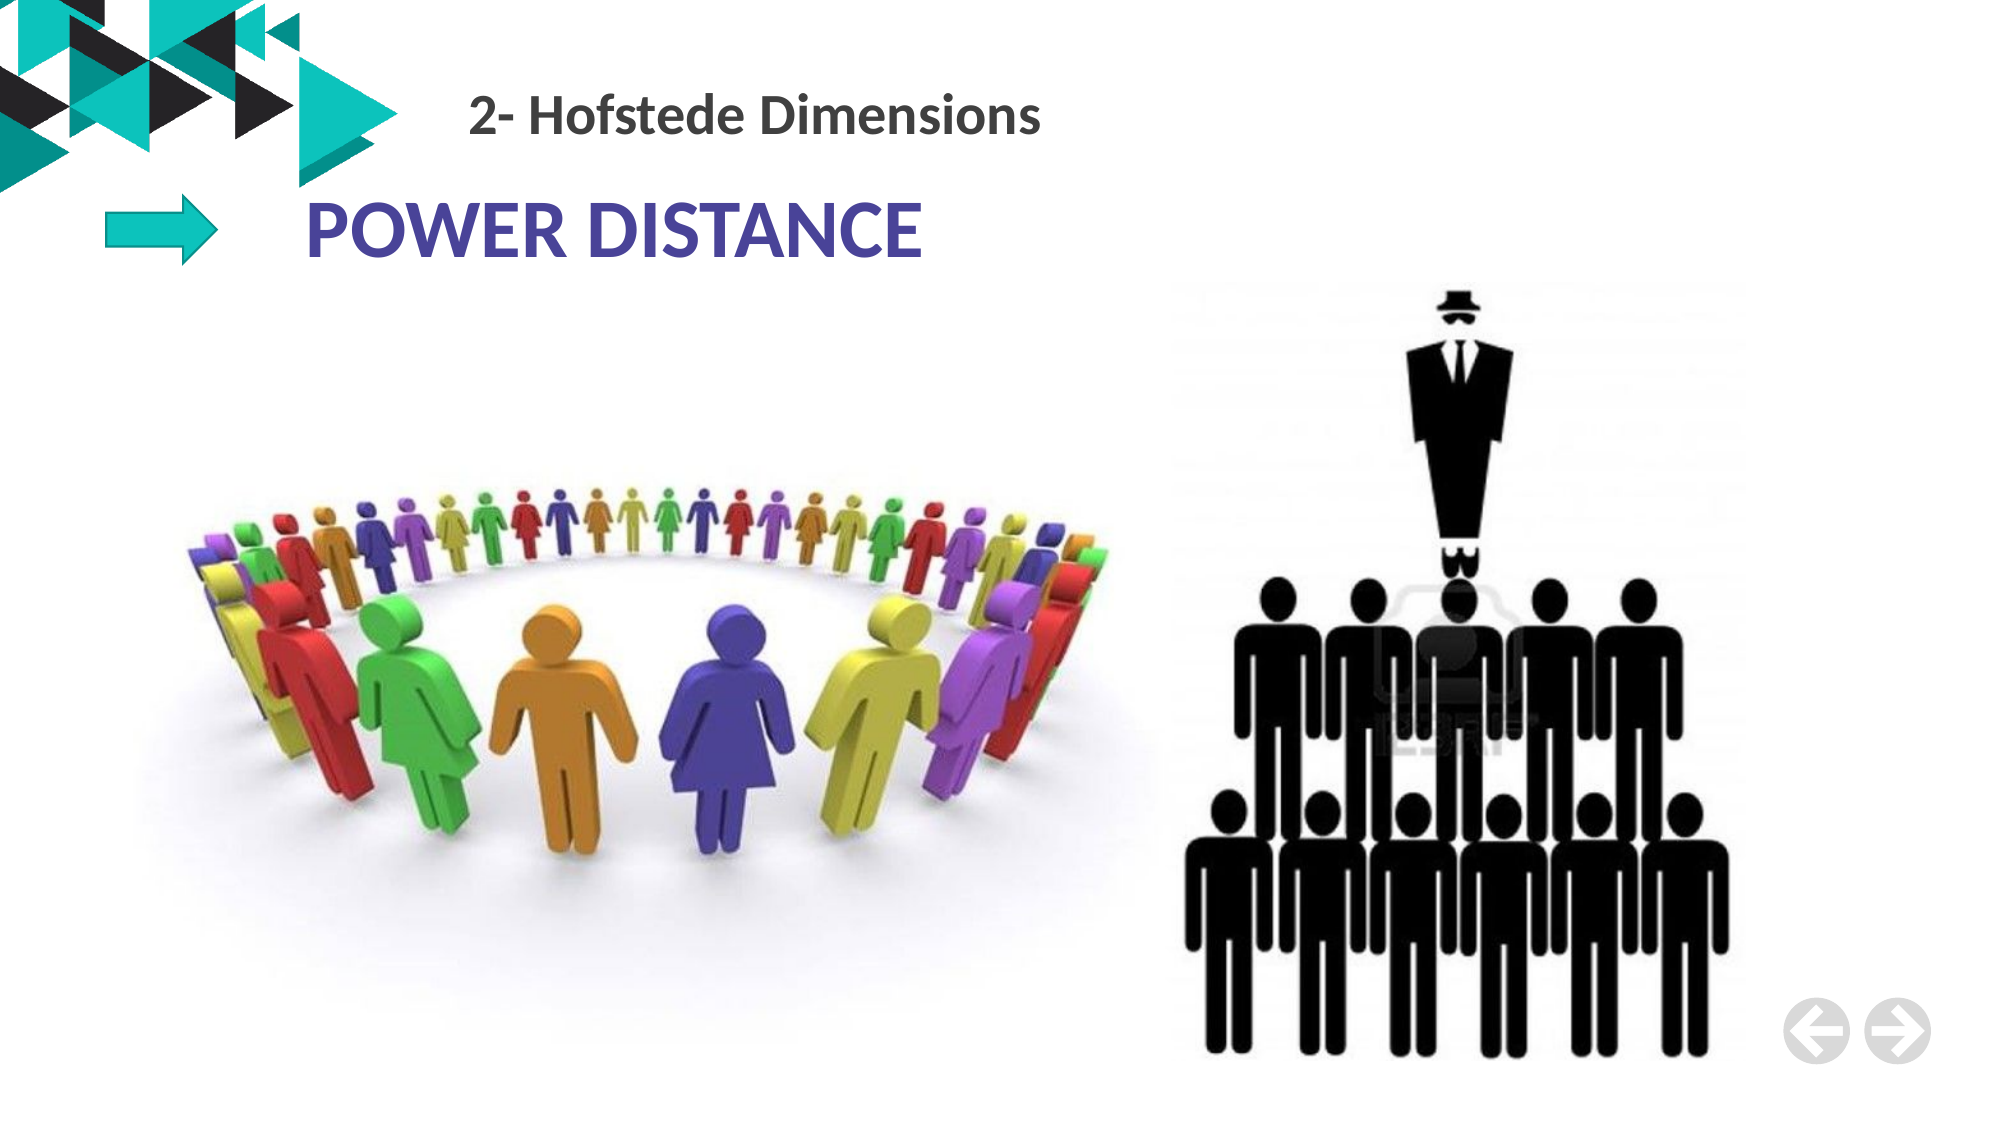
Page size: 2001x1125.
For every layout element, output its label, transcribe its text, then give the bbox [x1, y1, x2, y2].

picture [132, 282, 1746, 1061]
text_box POWER DISTANCE [291, 166, 954, 282]
picture [0, 0, 400, 198]
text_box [1783, 997, 1931, 1065]
text_box 2- Hofstede Dimensions [453, 68, 1454, 154]
text_box [105, 198, 219, 266]
